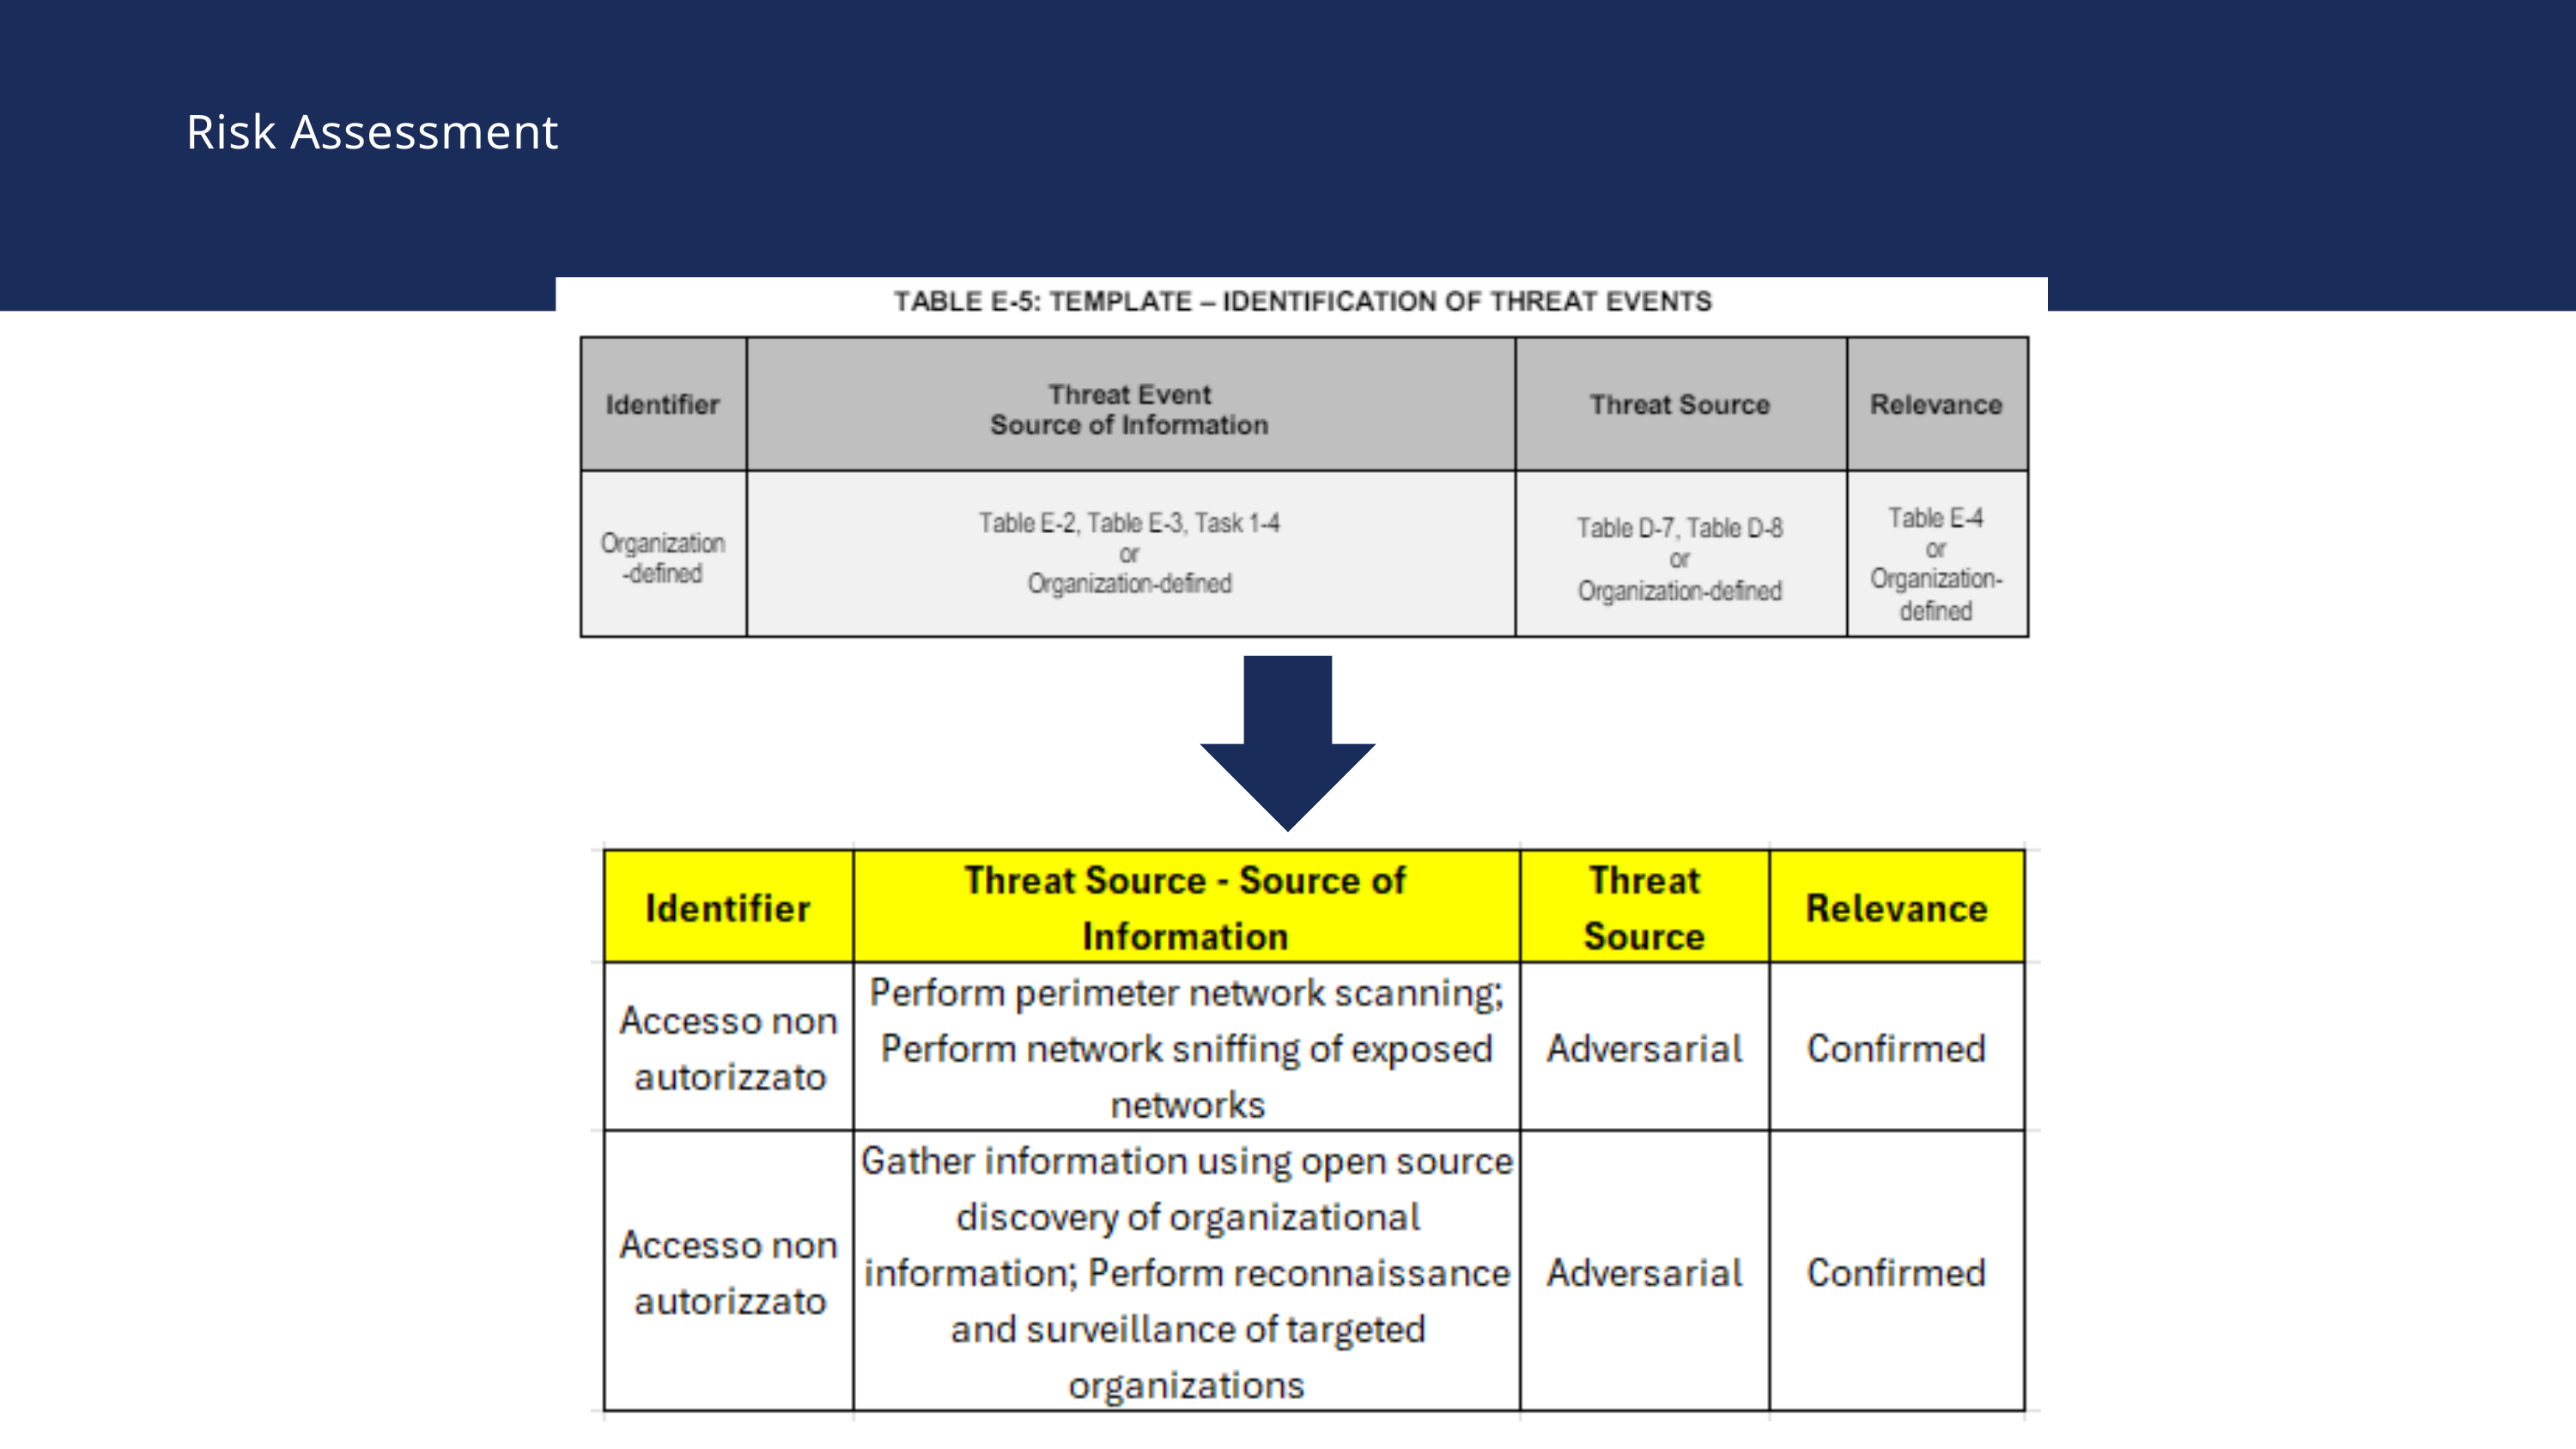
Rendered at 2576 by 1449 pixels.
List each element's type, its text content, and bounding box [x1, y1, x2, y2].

text_box [590, 841, 2041, 1422]
text_box [556, 277, 2048, 646]
text_box [0, 0, 2576, 312]
text_box Risk Assessment [185, 92, 1316, 159]
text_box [1199, 655, 1376, 833]
